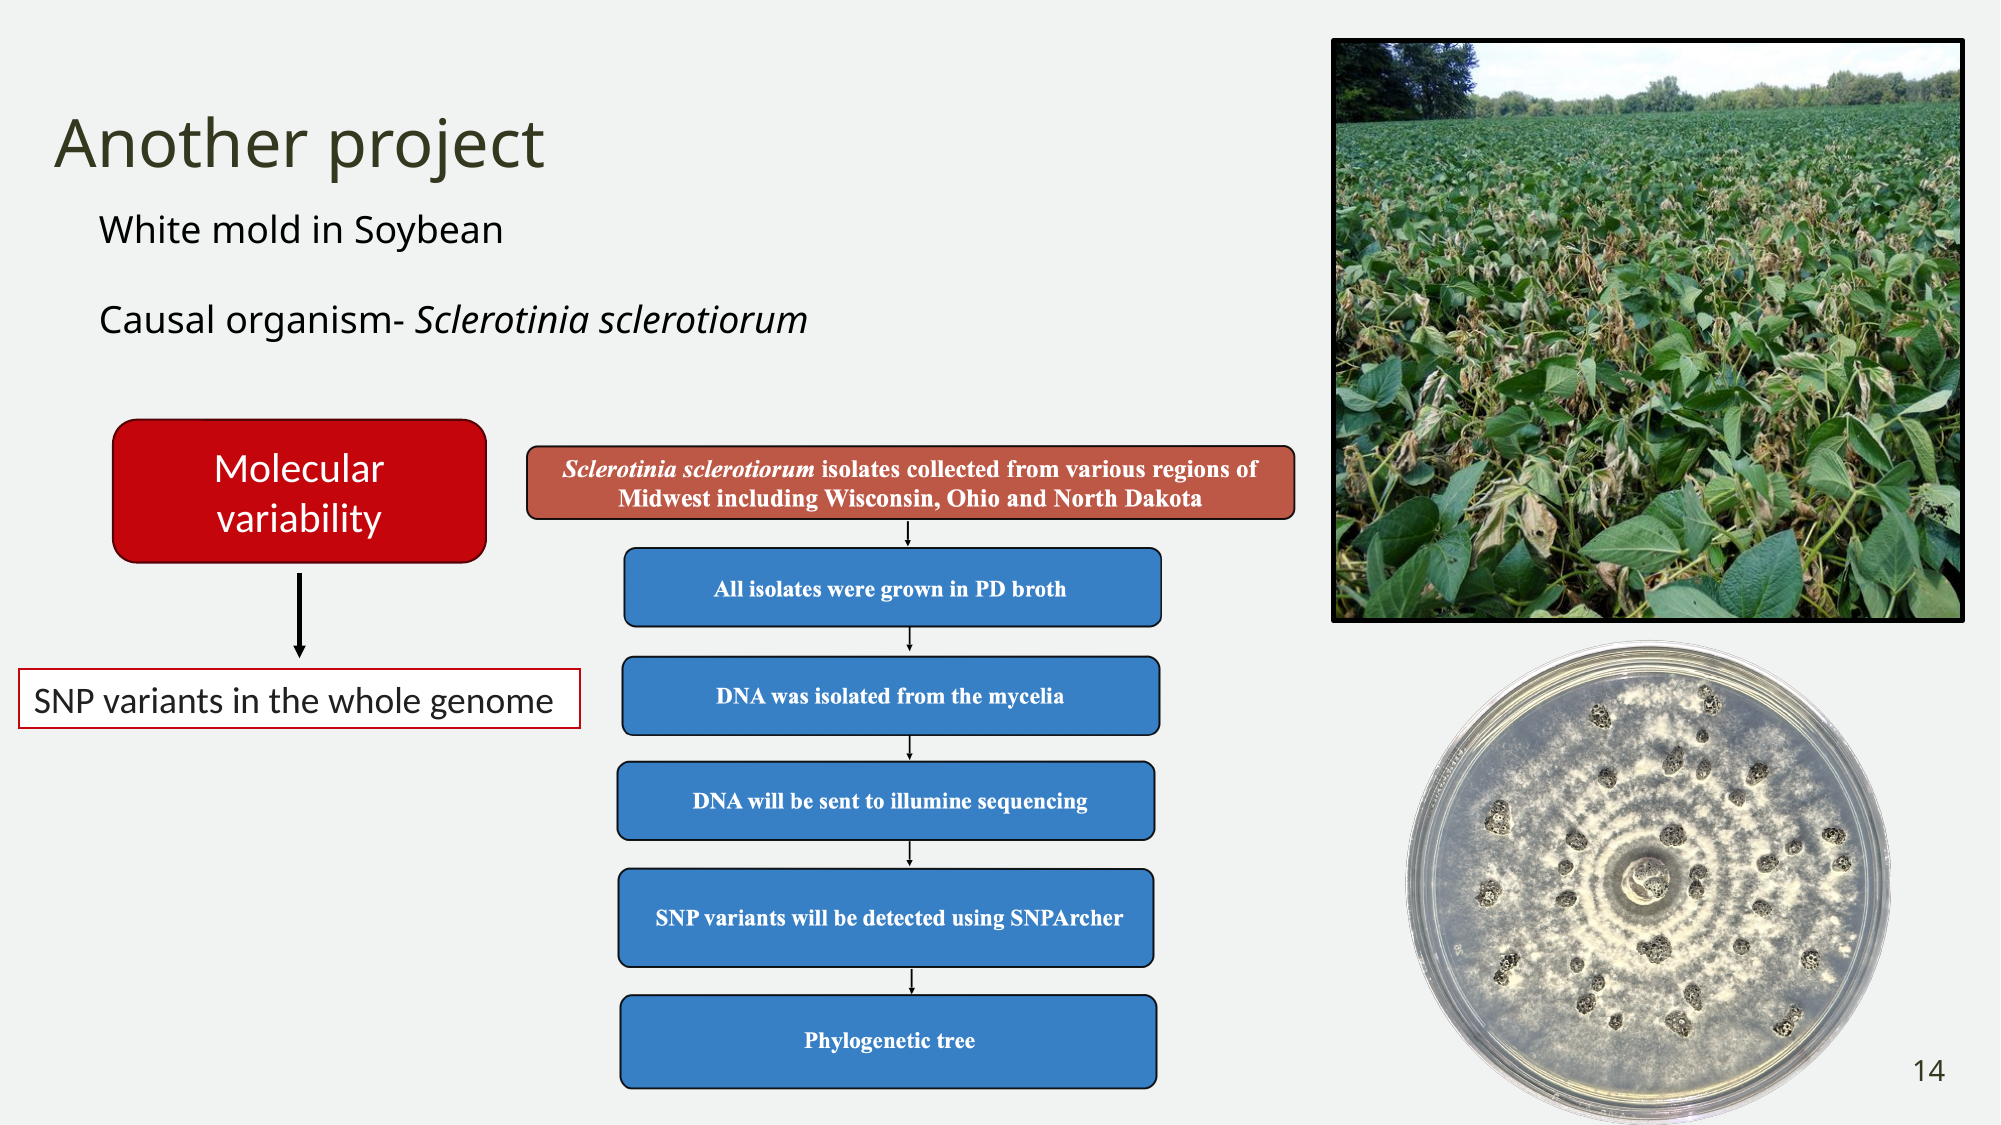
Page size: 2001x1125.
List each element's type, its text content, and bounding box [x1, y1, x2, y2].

text_box Molecular variability [112, 419, 486, 563]
picture [1335, 42, 1961, 619]
picture [525, 443, 1297, 1091]
text_box White mold in Soybean Causal organism- Sclerotinia sclerotiorum [84, 198, 1085, 349]
slide_number 14 [1892, 1042, 1961, 1103]
picture [1404, 638, 1892, 1125]
text_box SNP variants in the whole genome [19, 668, 525, 729]
title Another project [39, 0, 1754, 189]
